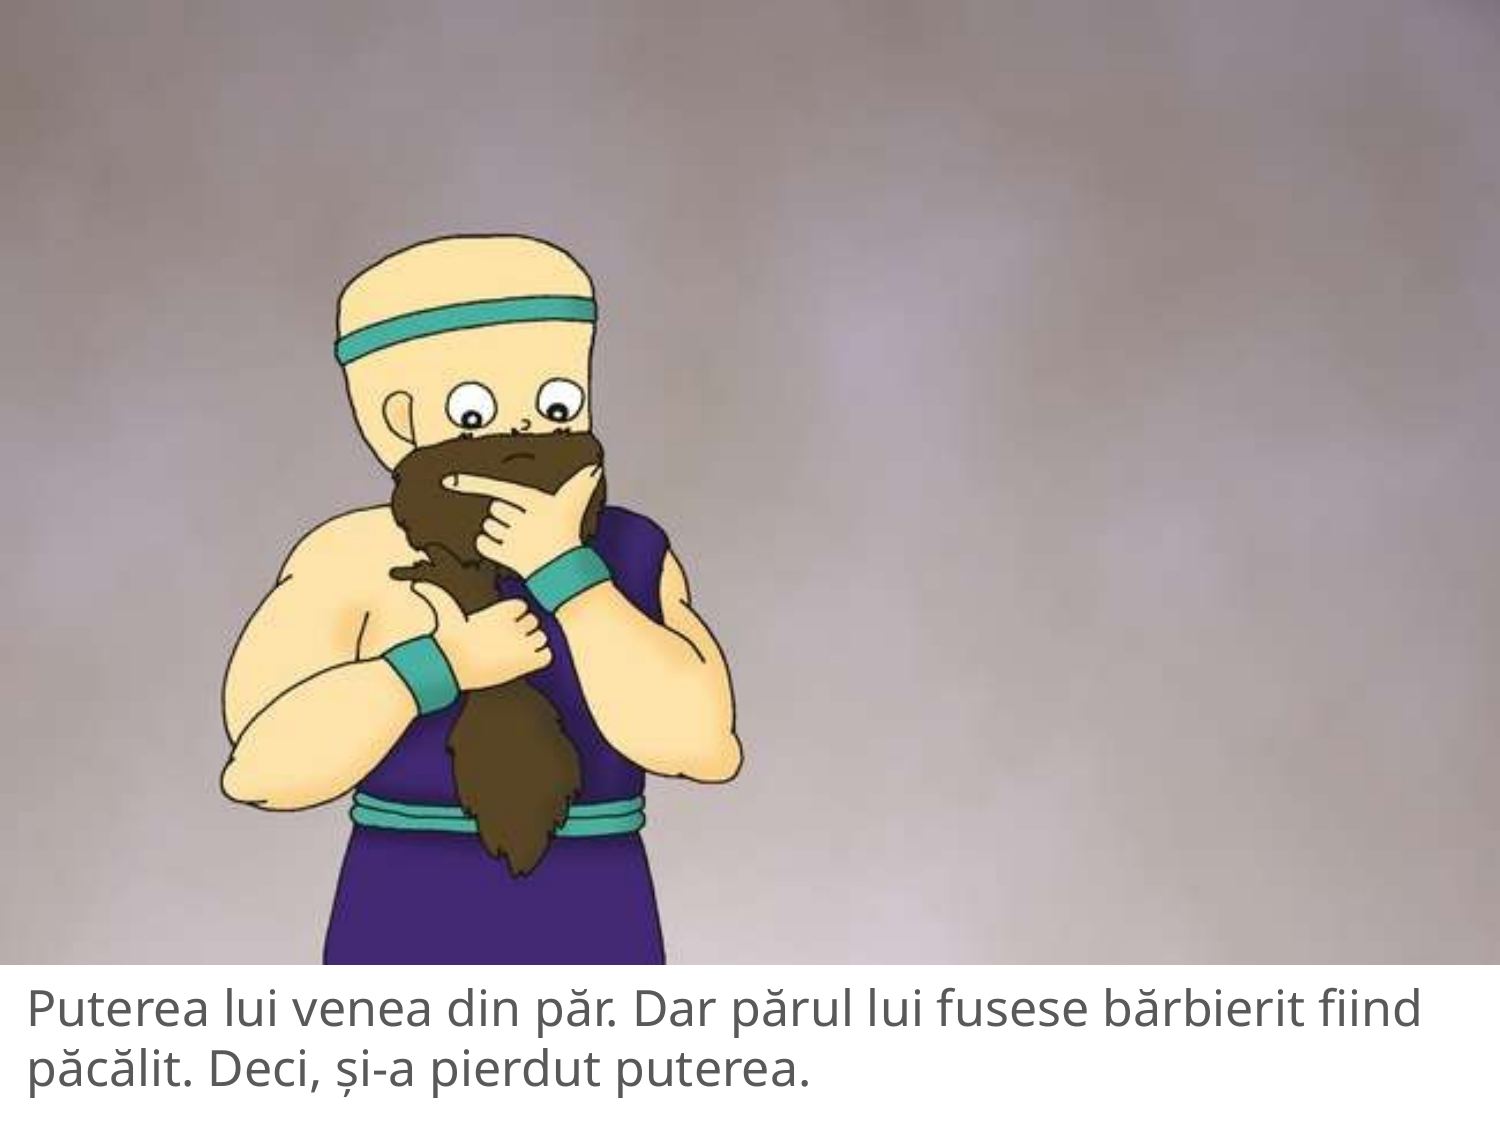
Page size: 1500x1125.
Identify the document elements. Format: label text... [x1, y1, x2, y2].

picture [0, 0, 1500, 965]
text_box Puterea lui venea din păr. Dar părul lui fusese bărbierit fiind păcălit. Deci, și-a pierdut puterea. [11, 973, 1498, 1105]
